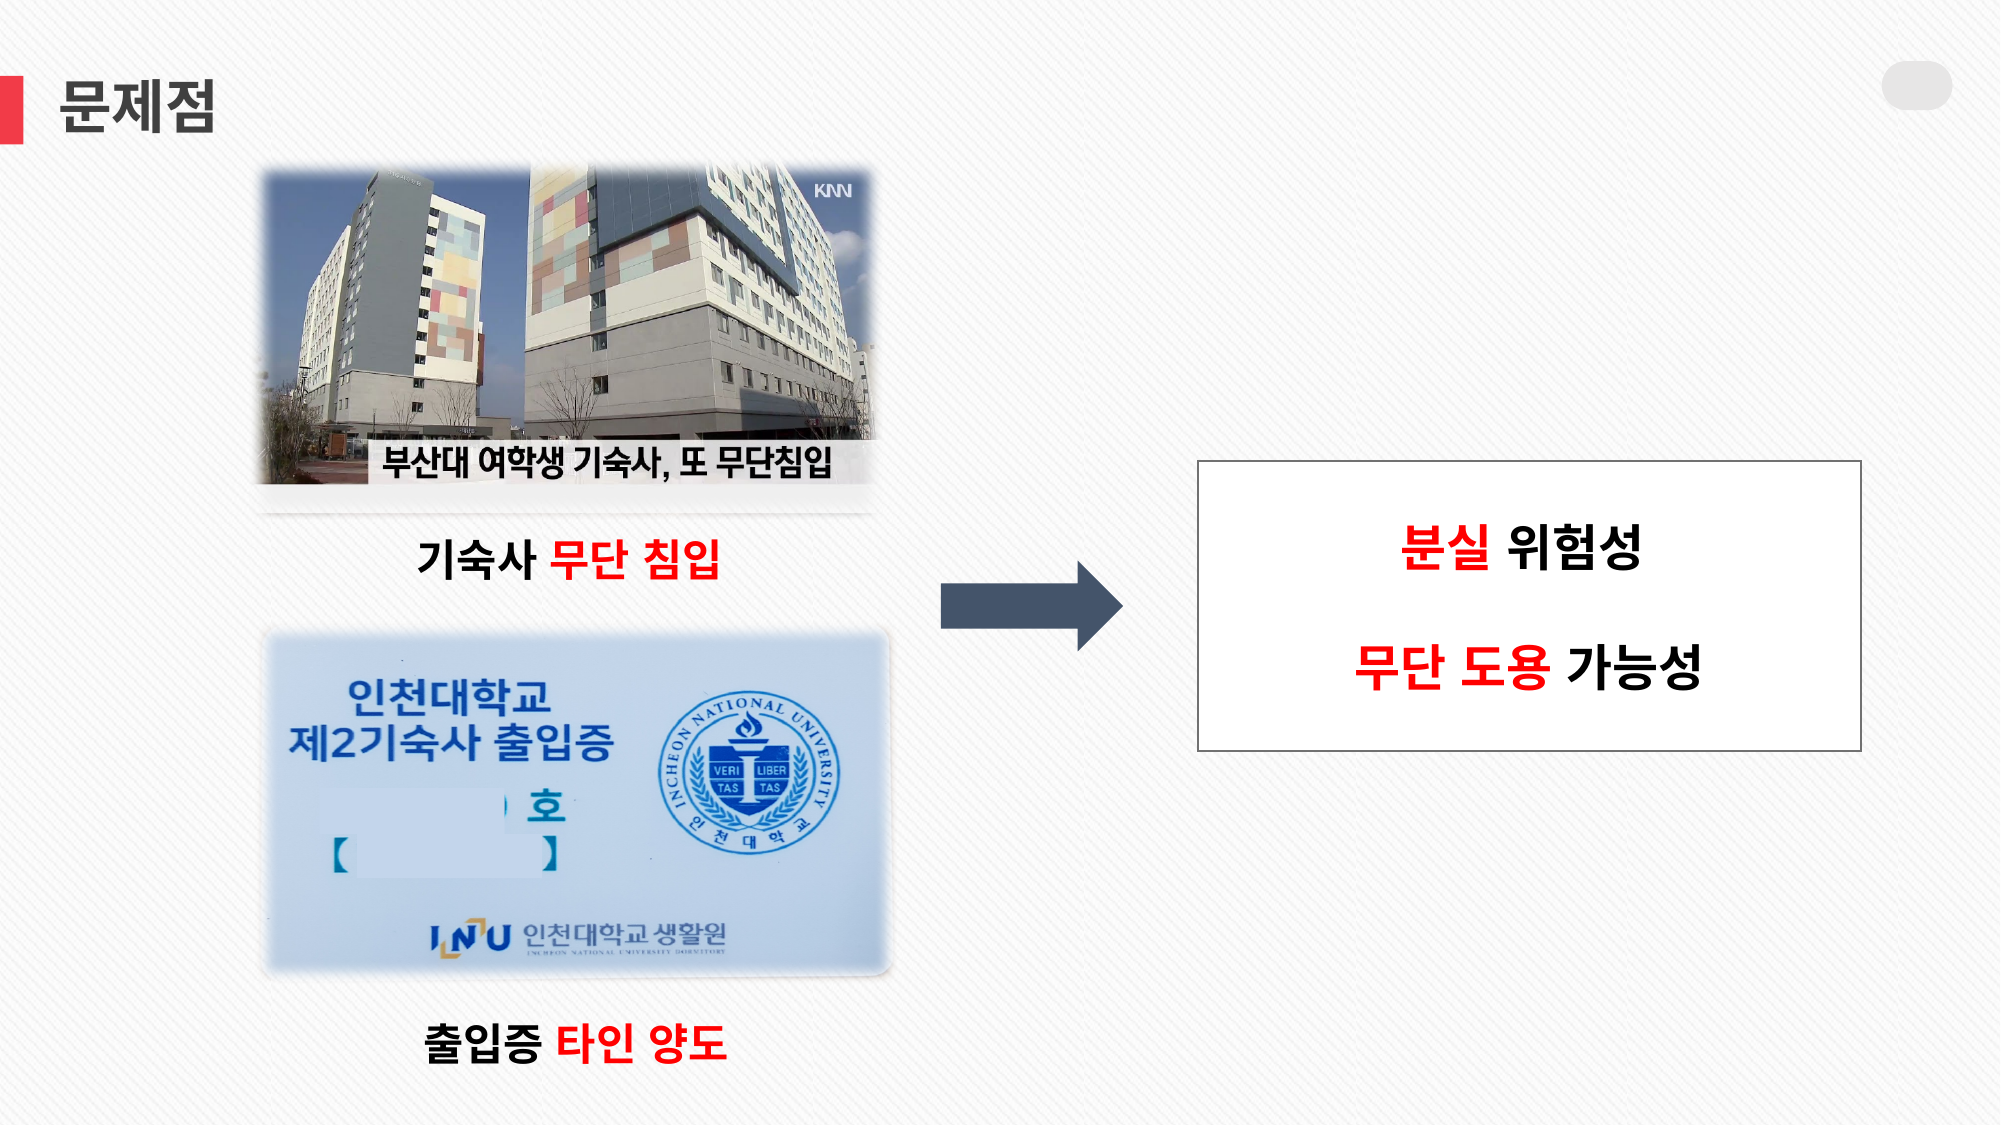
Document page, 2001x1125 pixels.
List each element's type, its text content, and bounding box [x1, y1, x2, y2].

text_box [255, 621, 897, 984]
list 문제점 [28, 76, 655, 145]
text_box [940, 560, 1124, 652]
text_box 기숙사 무단 침입 [369, 524, 771, 593]
text_box 출입증 타인 양도 [375, 1008, 777, 1077]
picture [0, 0, 2001, 1125]
text_box 분실 위험성 무단 도용 가능성 [1197, 460, 1862, 752]
